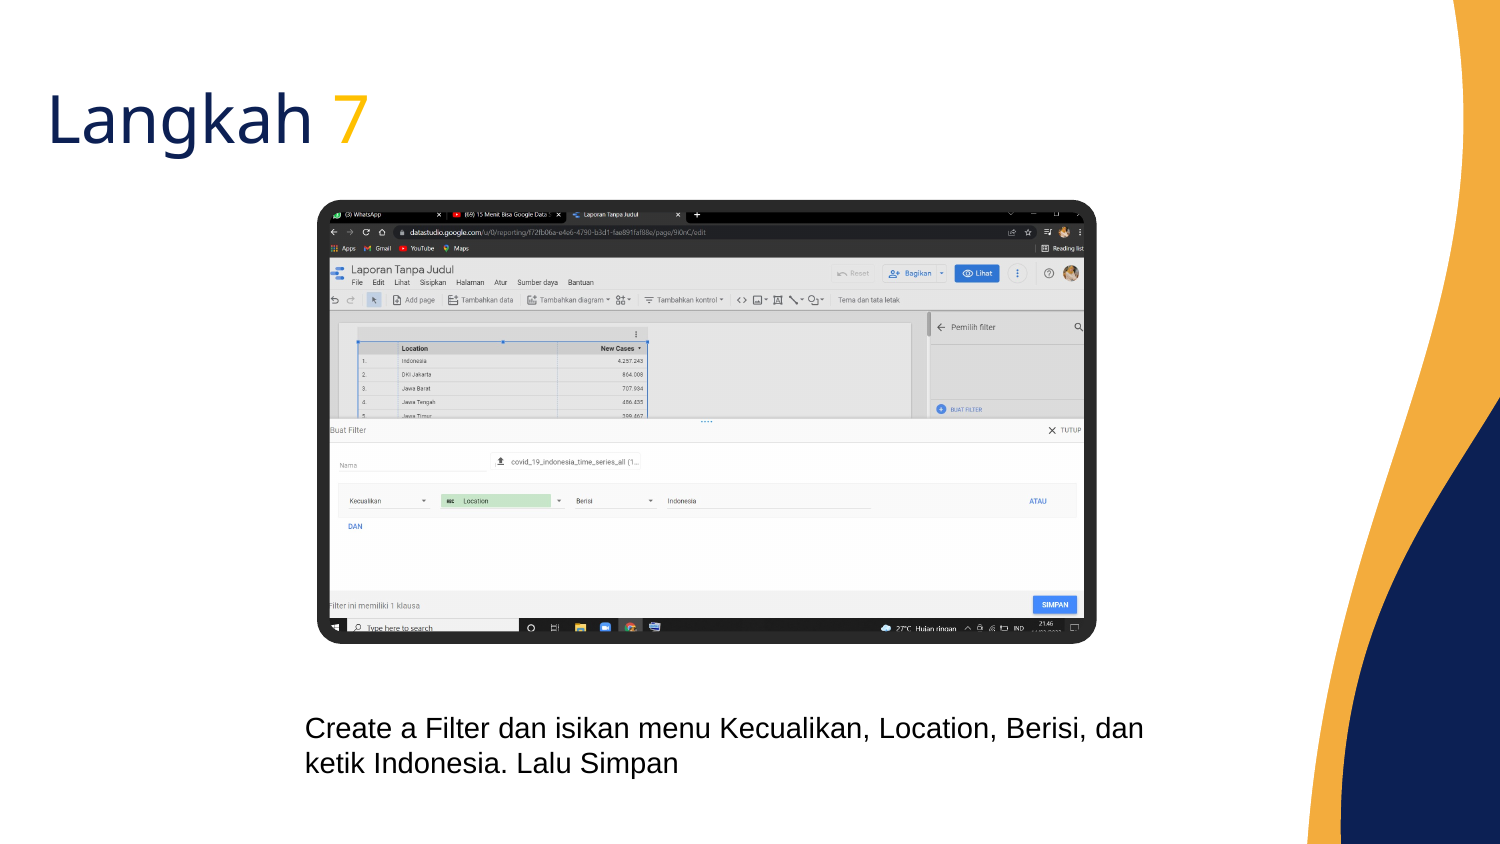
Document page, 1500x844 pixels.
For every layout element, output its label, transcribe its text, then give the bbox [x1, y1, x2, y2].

picture [323, 205, 1091, 638]
text_box Create a Filter dan isikan menu Kecualikan, Location, Berisi, dan ketik Indonesia. Lalu Simpan [289, 705, 1211, 818]
text_box Langkah 7 [31, 61, 444, 174]
